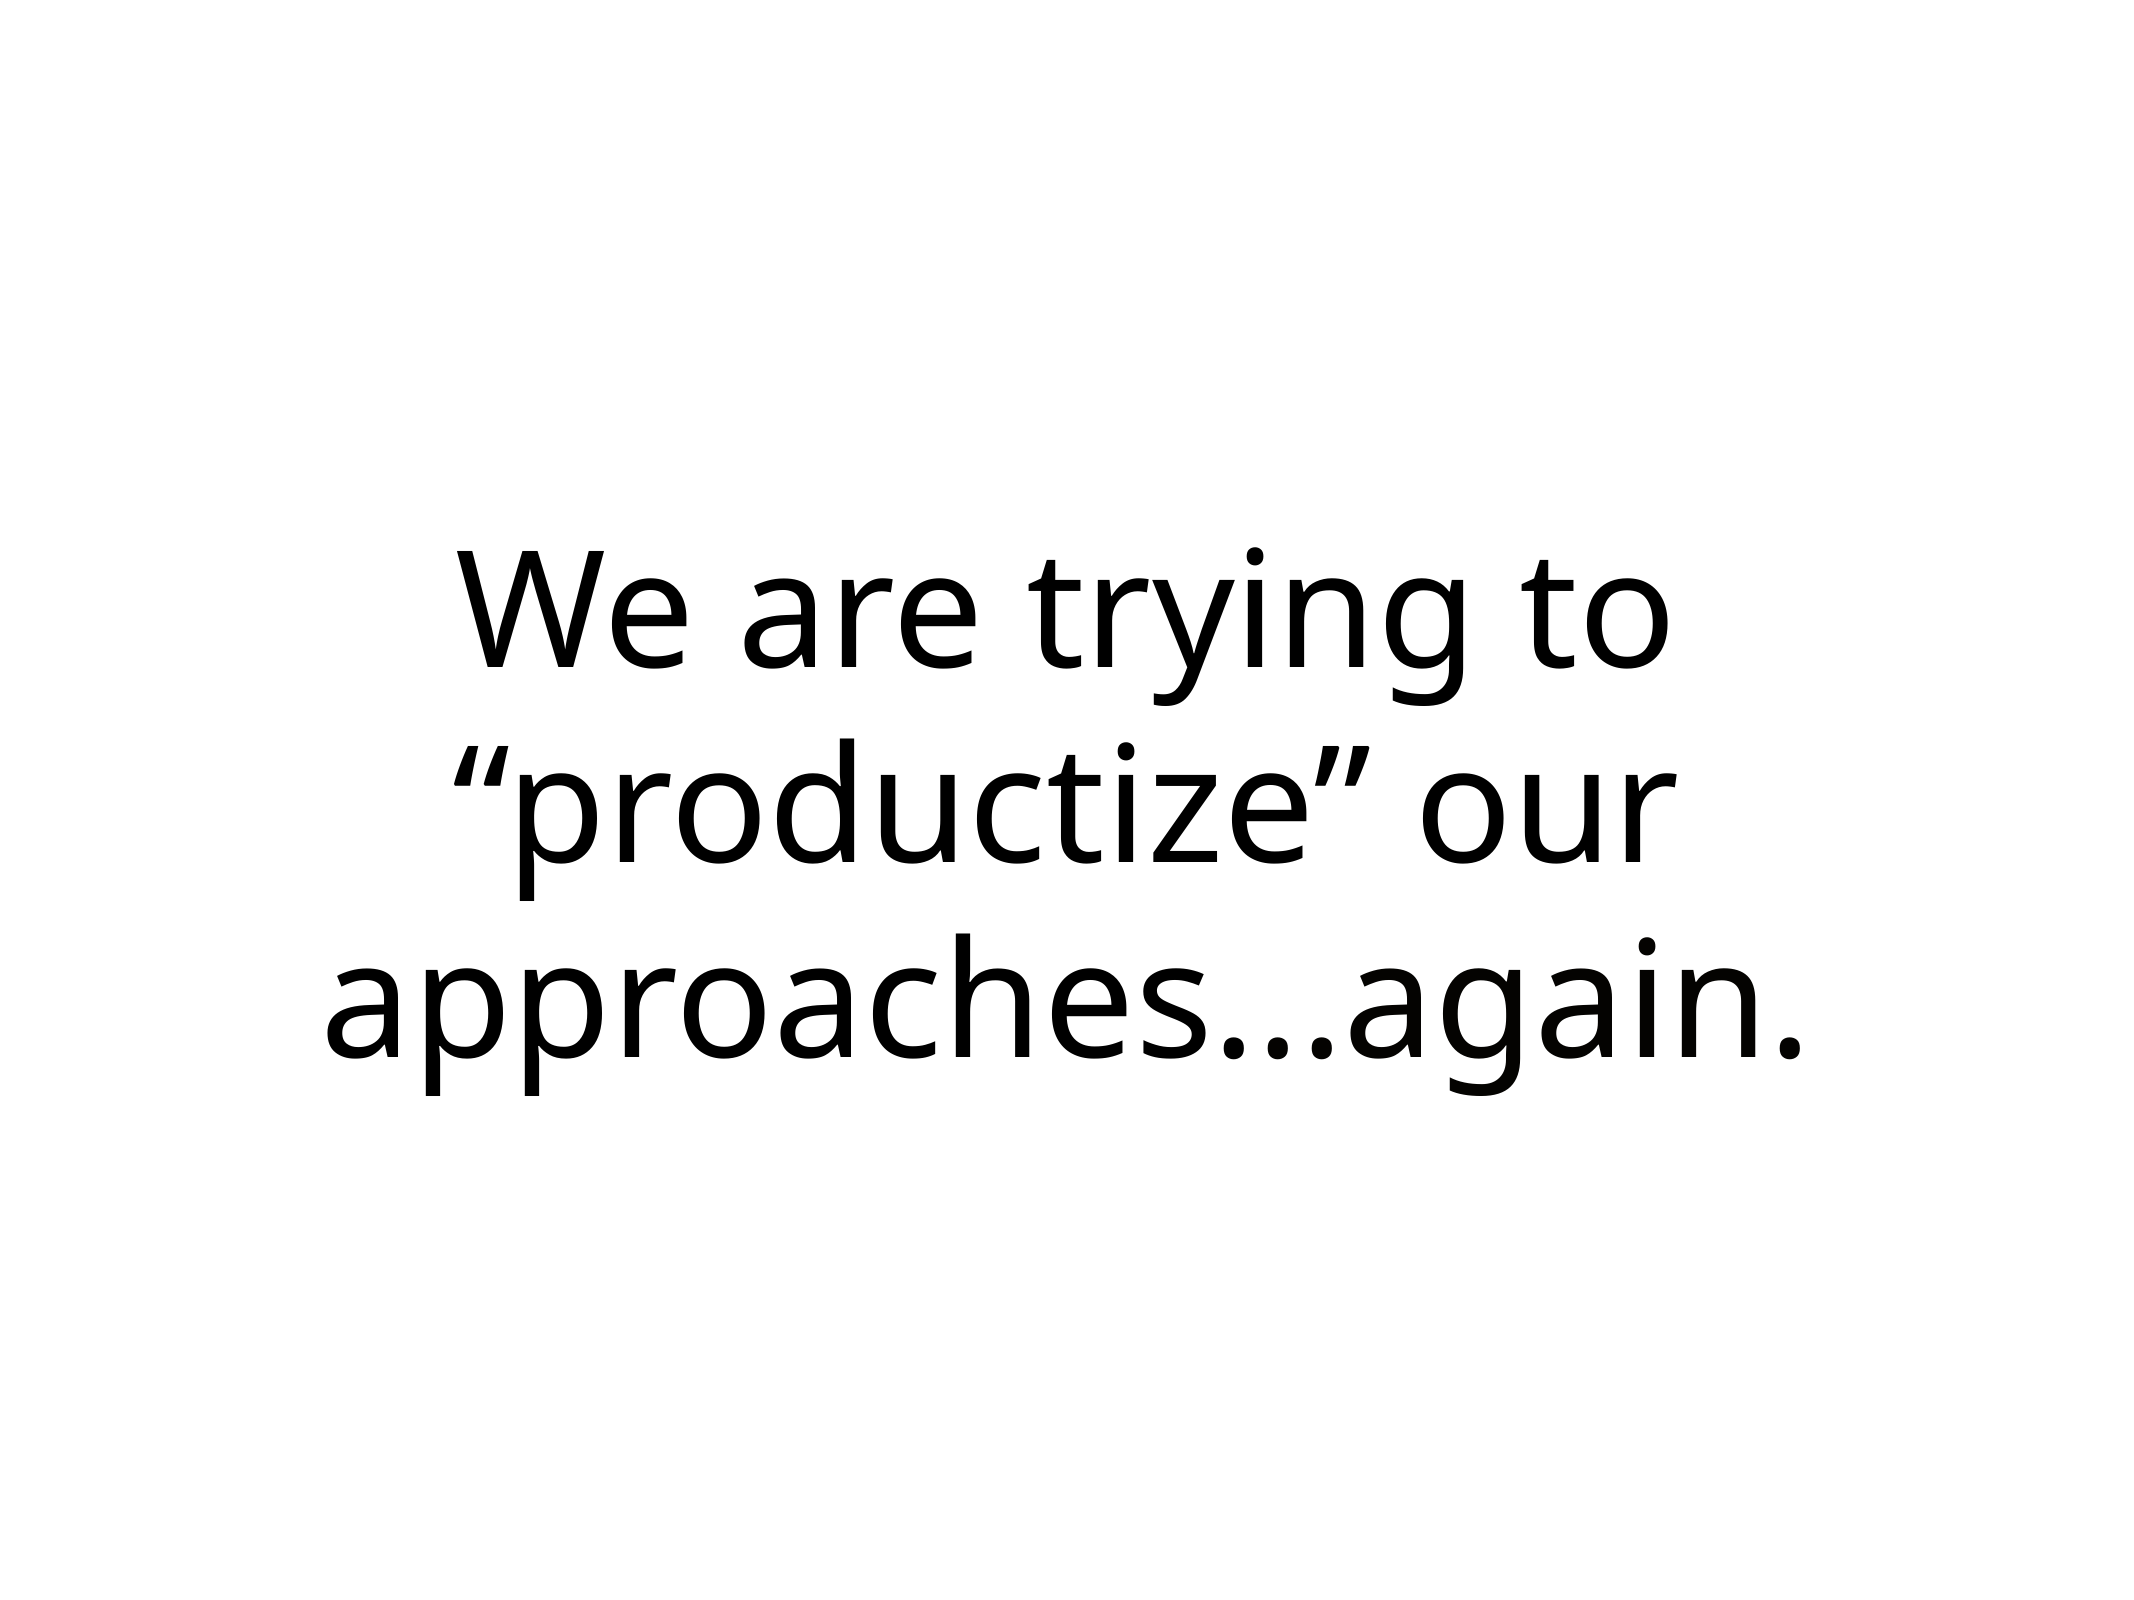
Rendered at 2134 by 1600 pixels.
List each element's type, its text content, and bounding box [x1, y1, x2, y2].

title We are trying to “productize” our approaches...again. [49, 484, 2084, 1111]
